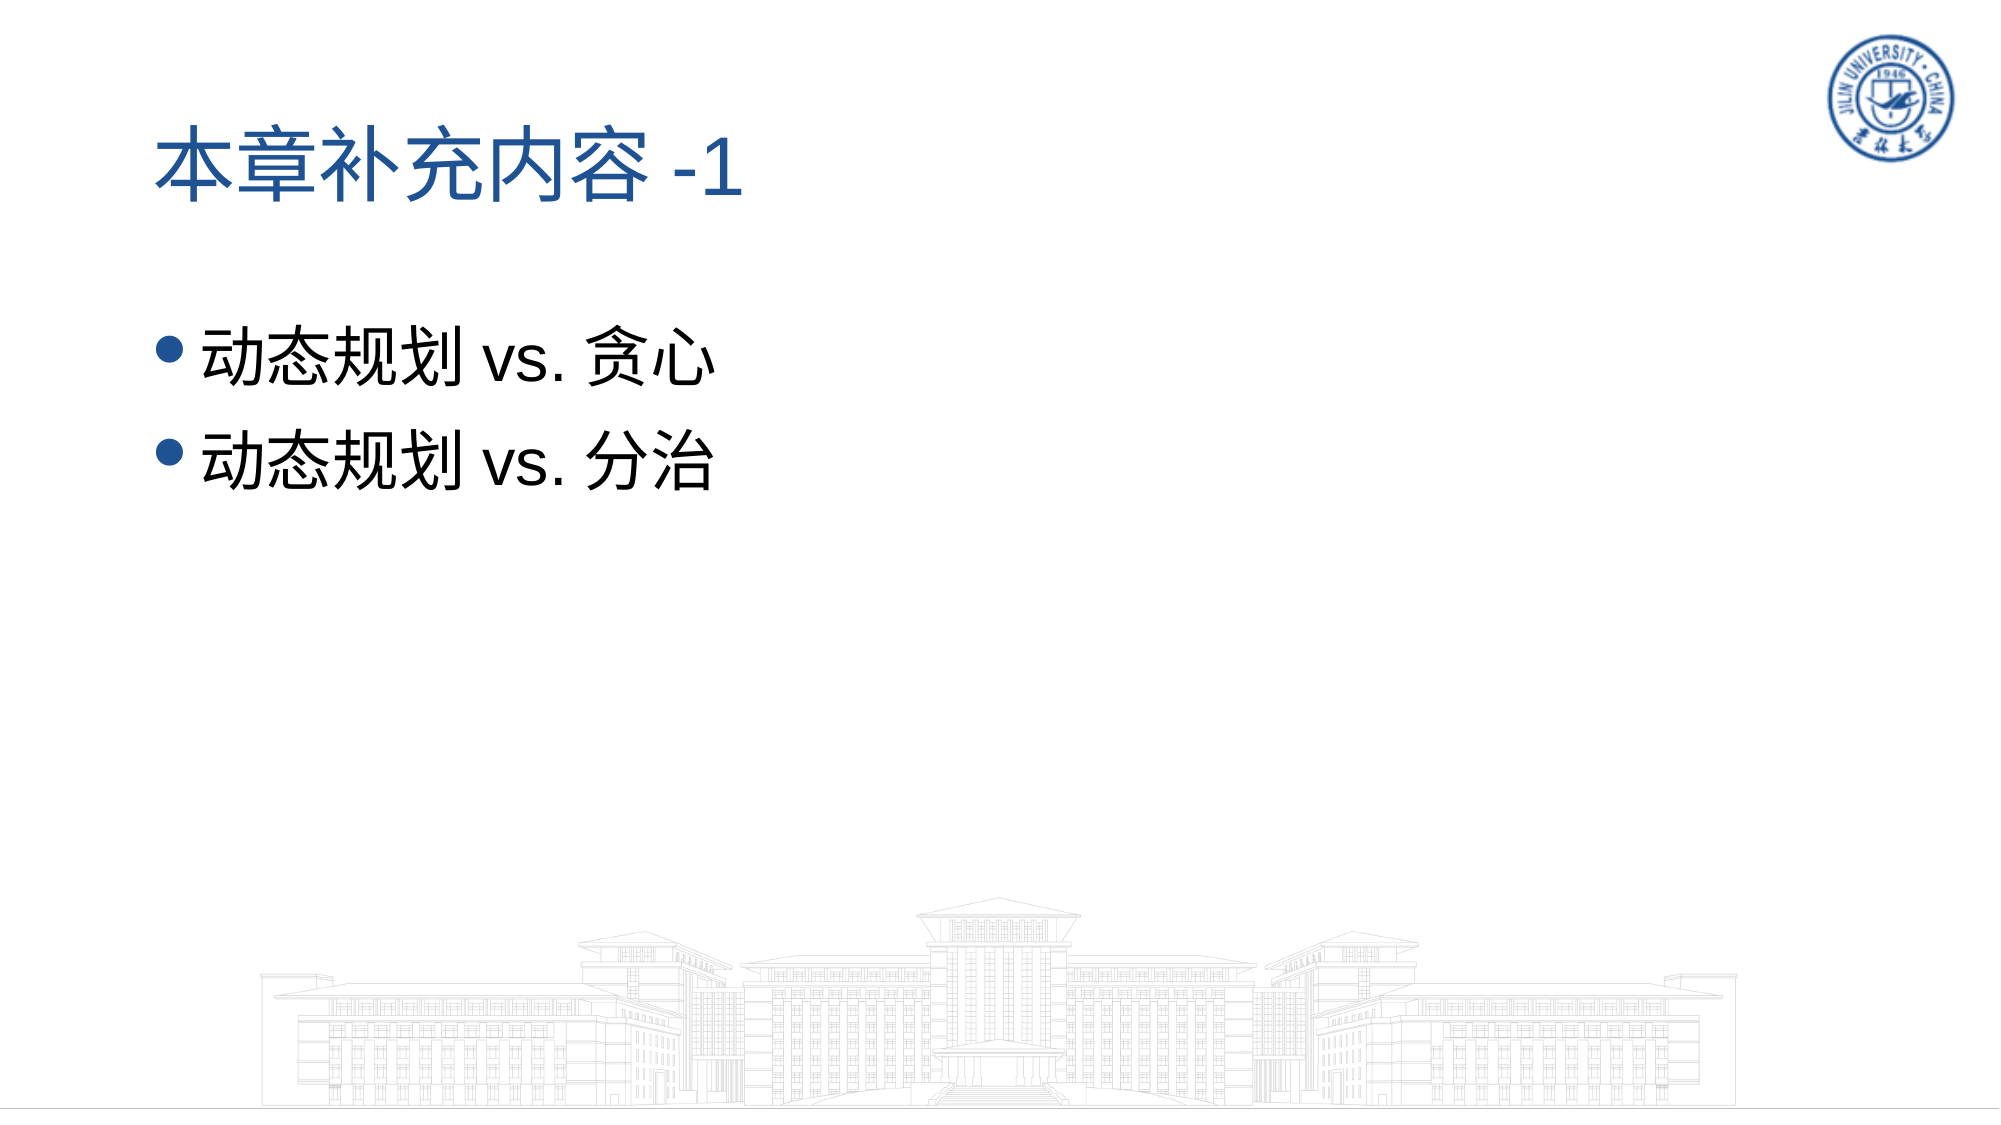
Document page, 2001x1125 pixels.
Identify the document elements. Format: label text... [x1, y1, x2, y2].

list 动态规划vs.贪心 动态规划vs.分治 [137, 299, 1863, 1014]
table_cell [0, 897, 1999, 1109]
slide_number [1412, 1042, 1863, 1103]
title 本章补充内容-1 [137, 59, 1863, 278]
picture [1824, 15, 1965, 173]
